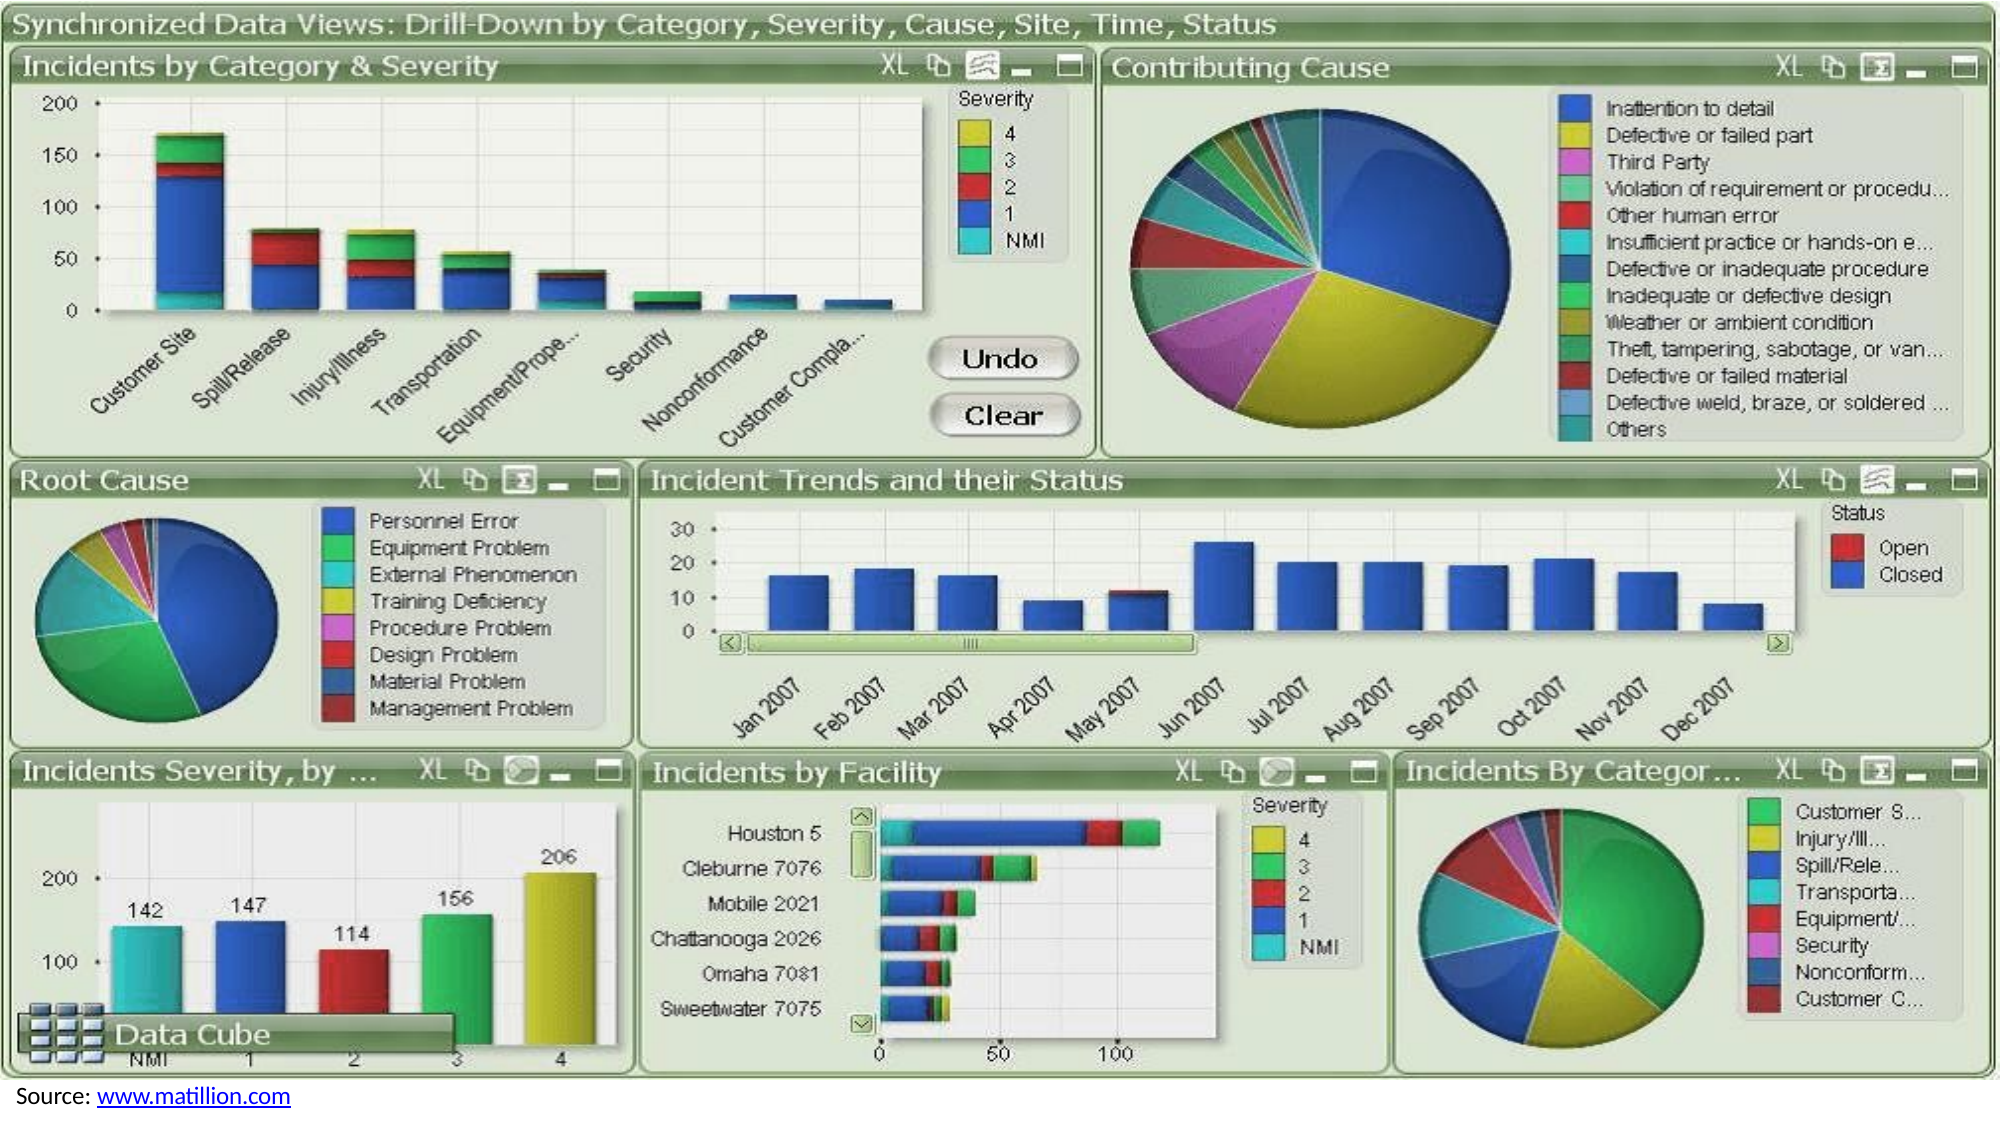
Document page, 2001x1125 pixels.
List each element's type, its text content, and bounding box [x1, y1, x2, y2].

text_box Source: www.matillion.com [13, 1088, 298, 1110]
picture [0, 1, 2000, 1080]
